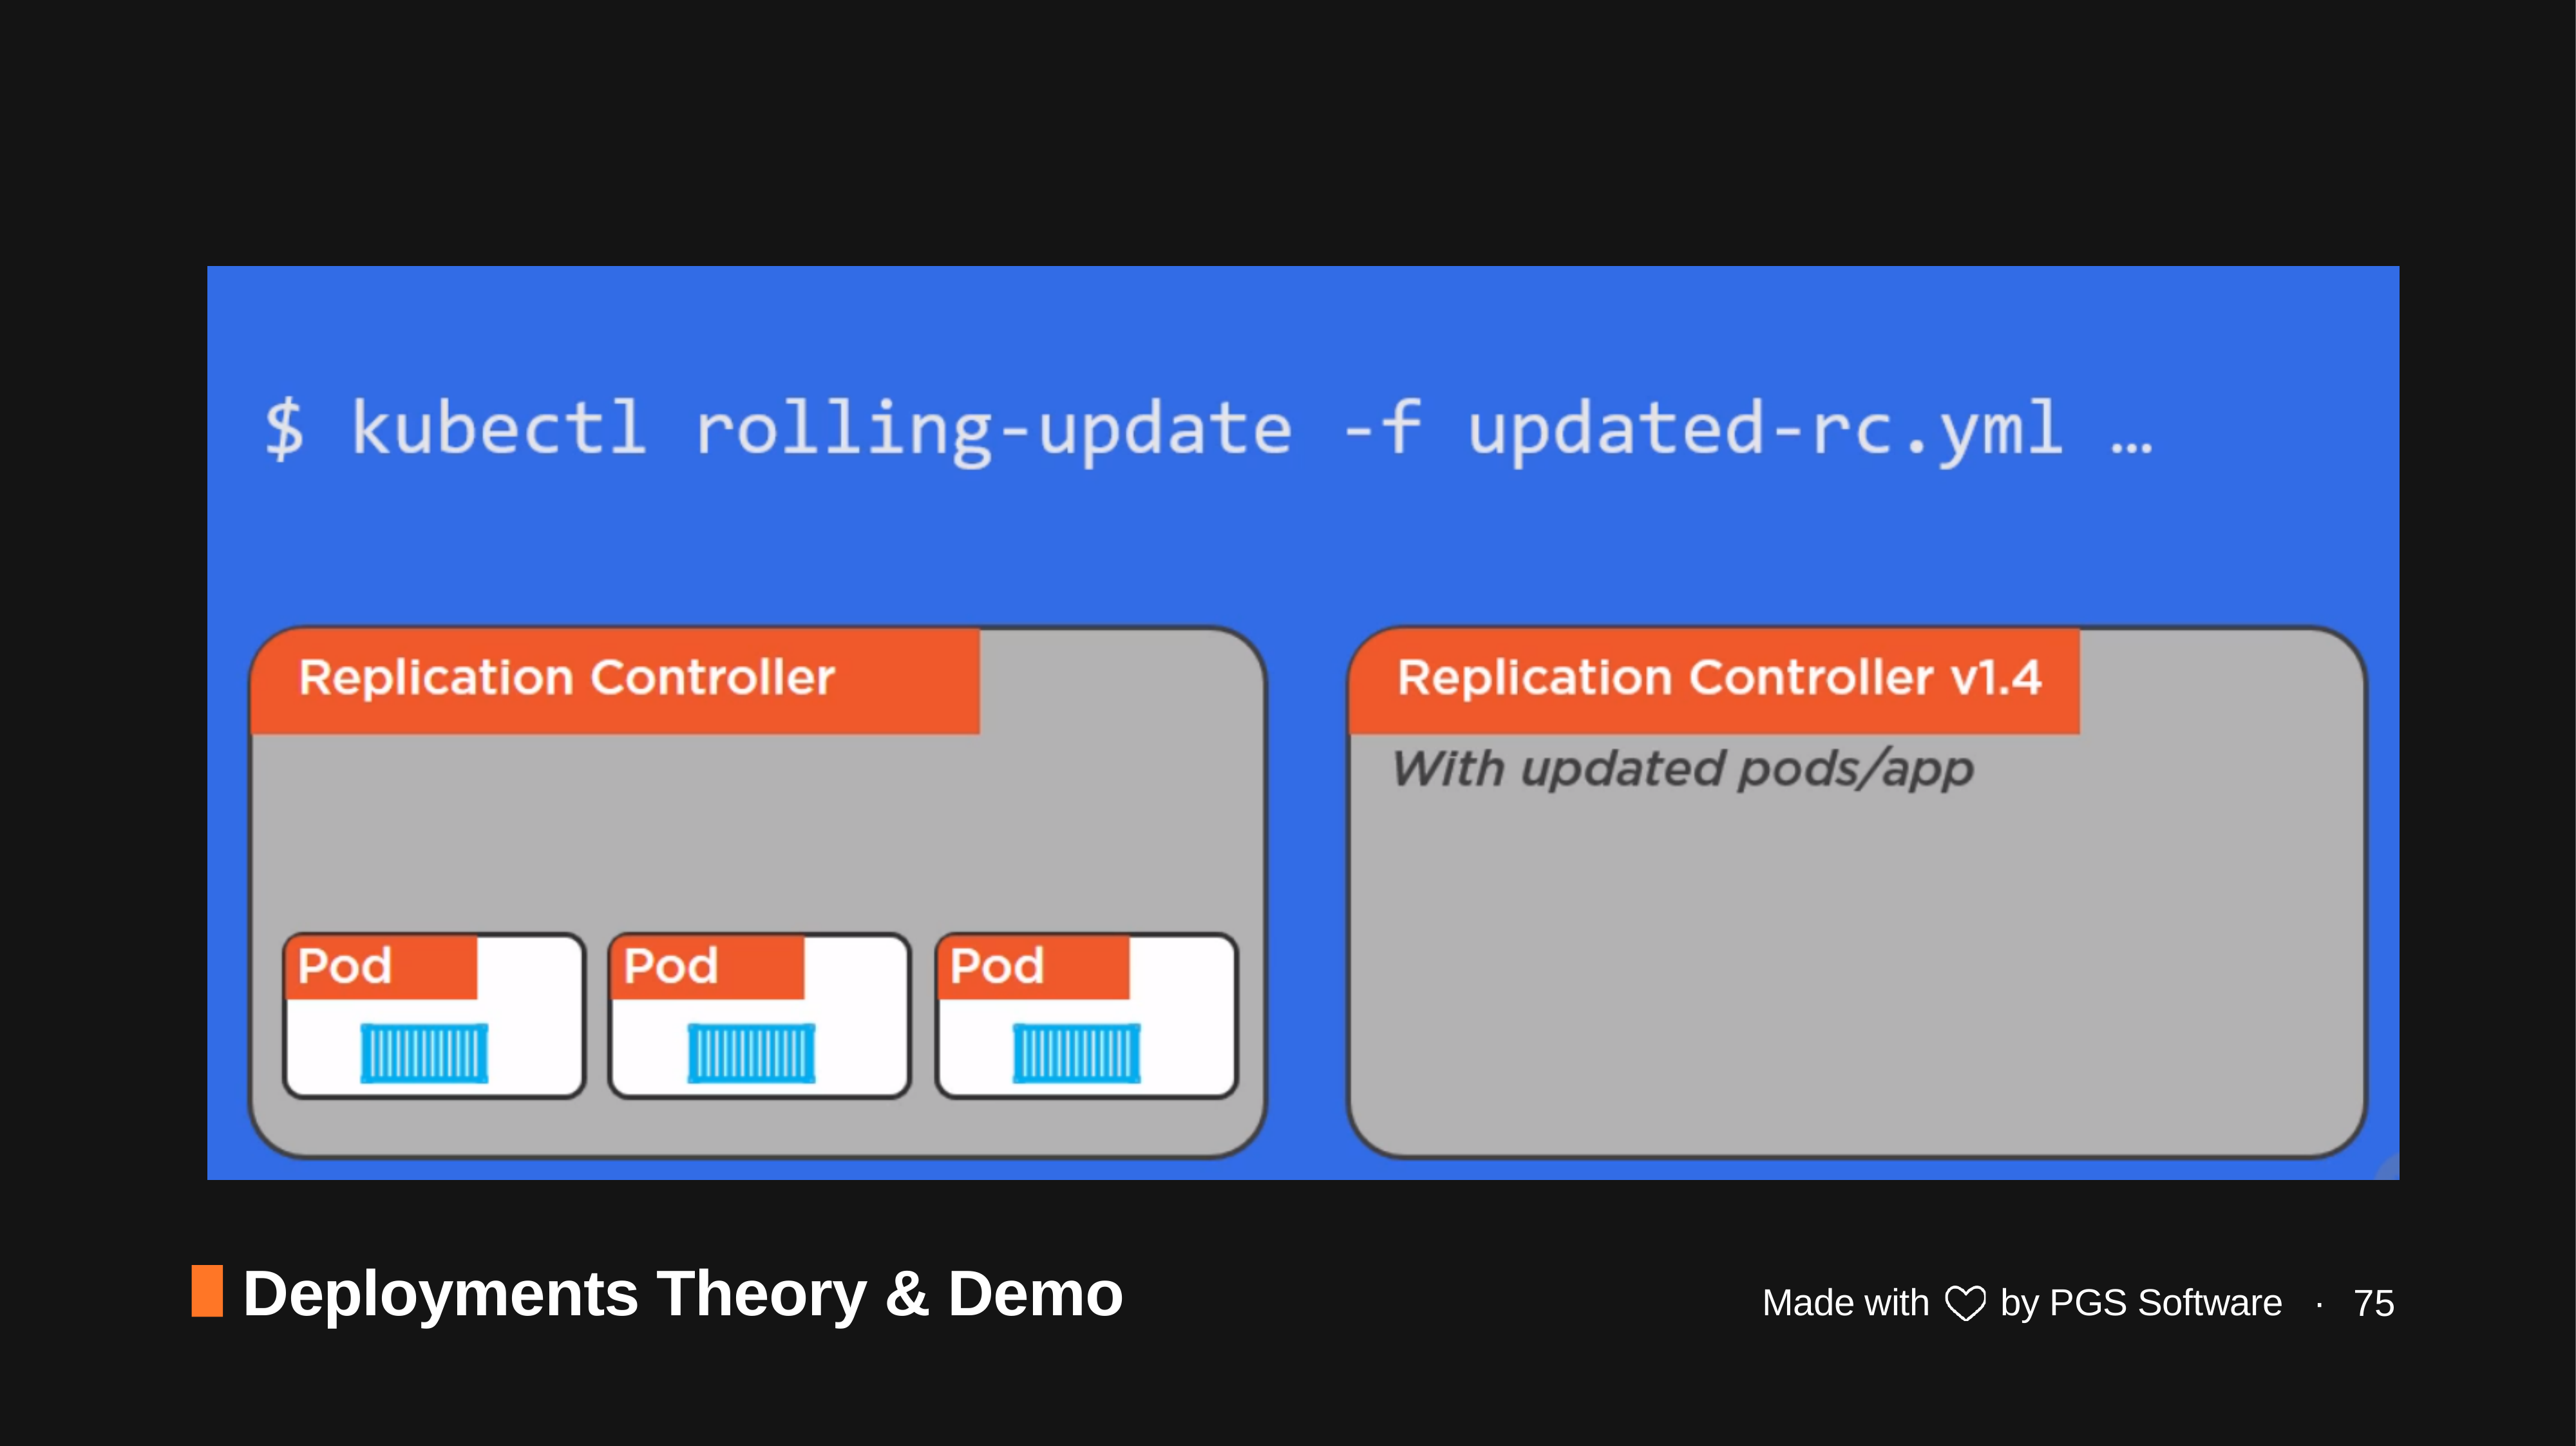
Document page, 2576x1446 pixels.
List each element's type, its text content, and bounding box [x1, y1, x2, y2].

list Deployments Theory & Demo [233, 1246, 1494, 1334]
slide_number 75 [2344, 1274, 2427, 1329]
picture [207, 266, 2400, 1180]
